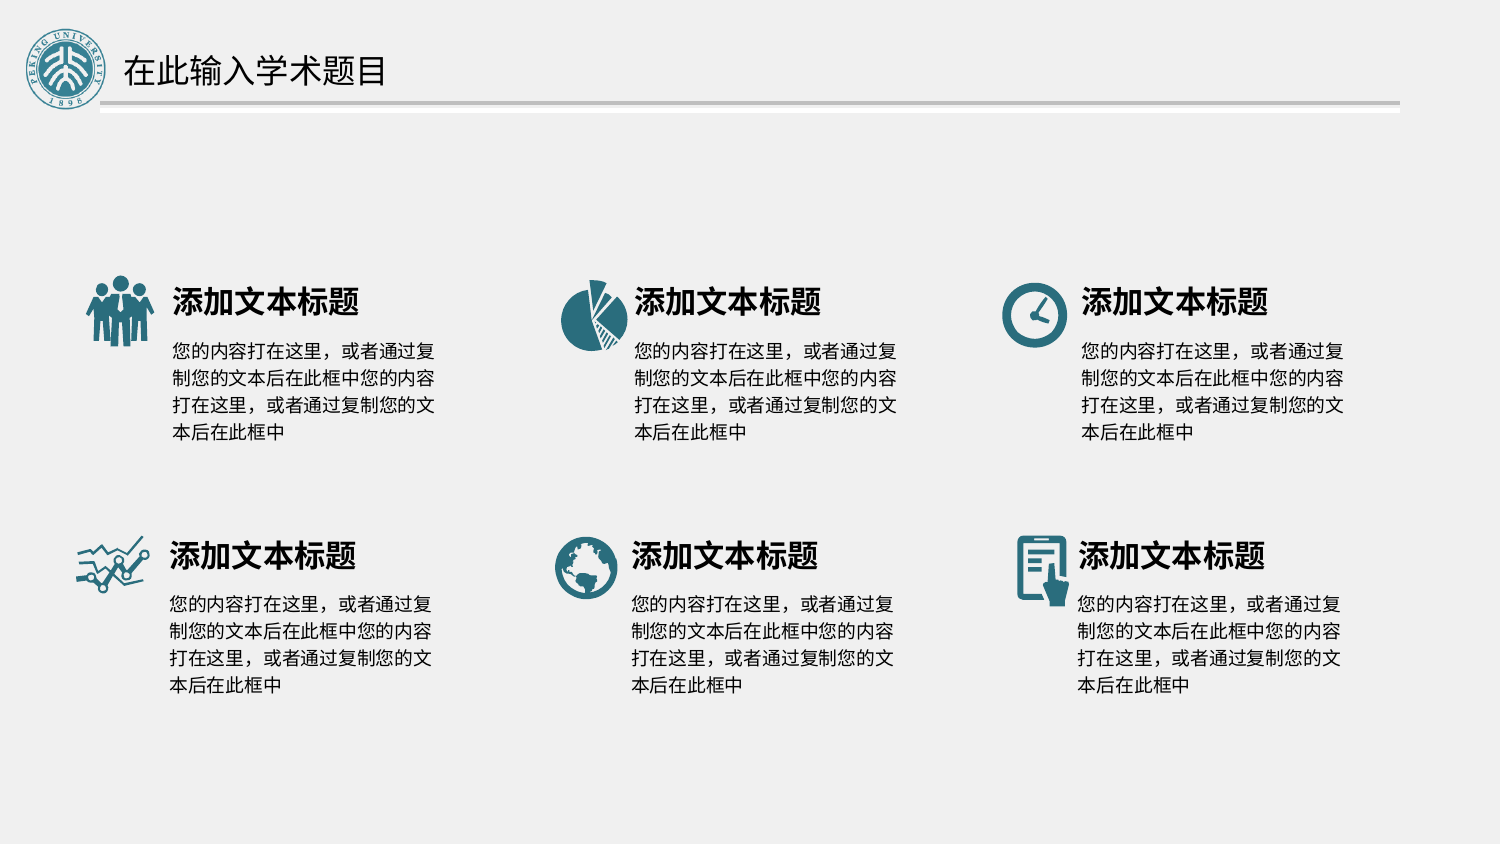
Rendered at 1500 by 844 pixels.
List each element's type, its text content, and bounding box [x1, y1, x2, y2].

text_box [85, 275, 460, 478]
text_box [75, 528, 456, 731]
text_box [1017, 528, 1365, 731]
text_box 在此输入学术题目 [95, 0, 418, 141]
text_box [1002, 275, 1368, 478]
picture [23, 28, 106, 110]
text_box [560, 275, 921, 478]
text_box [553, 528, 918, 731]
